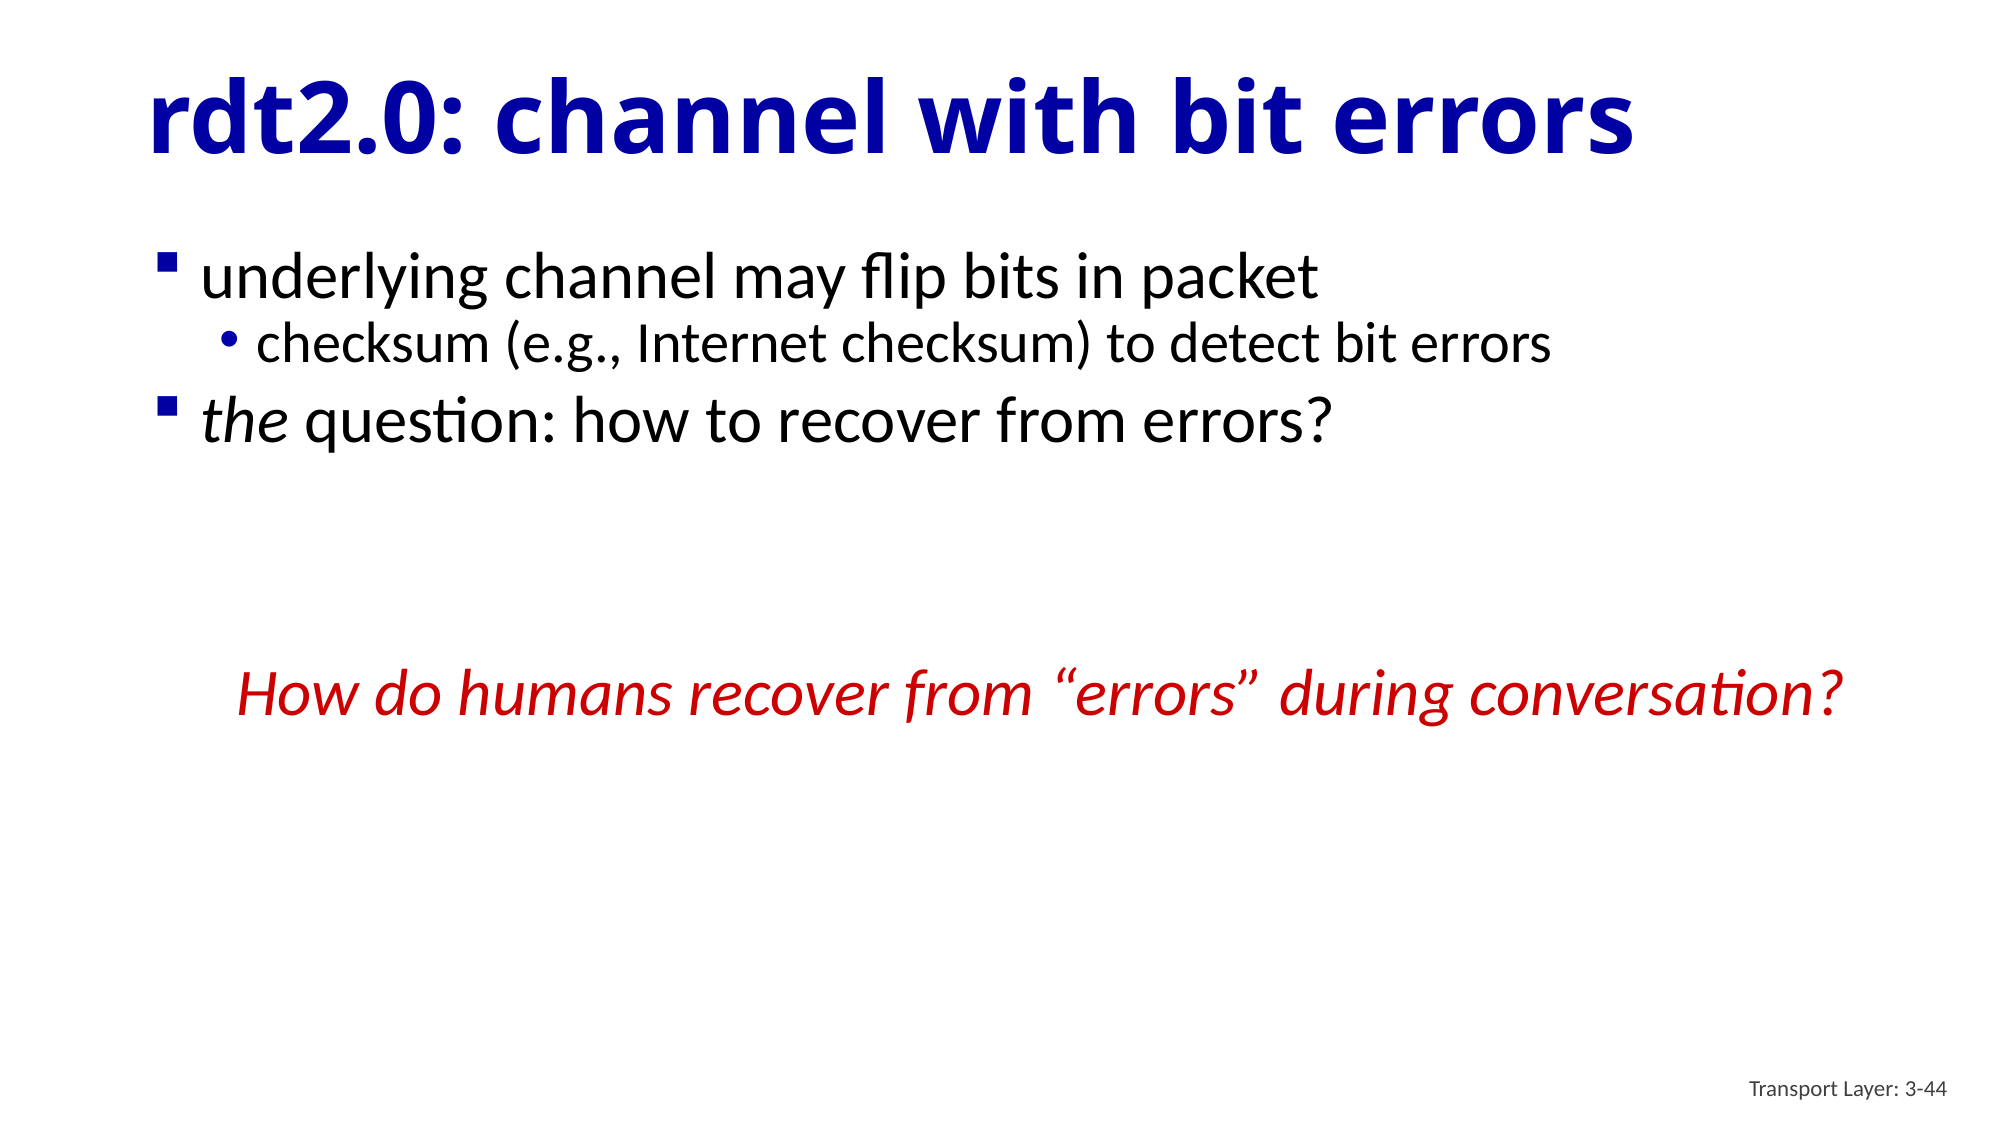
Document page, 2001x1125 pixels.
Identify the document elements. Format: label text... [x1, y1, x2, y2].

text_box How do humans recover from “errors” during conversation? [221, 641, 1862, 737]
slide_number Transport Layer: 3- [1512, 1056, 1963, 1117]
text_box underlying channel may flip bits in packet checksum (e.g., Internet checksum) to detect bit errors the question: how to recover from errors? [110, 243, 1932, 973]
title rdt2.0: channel with bit errors [131, 47, 1952, 195]
